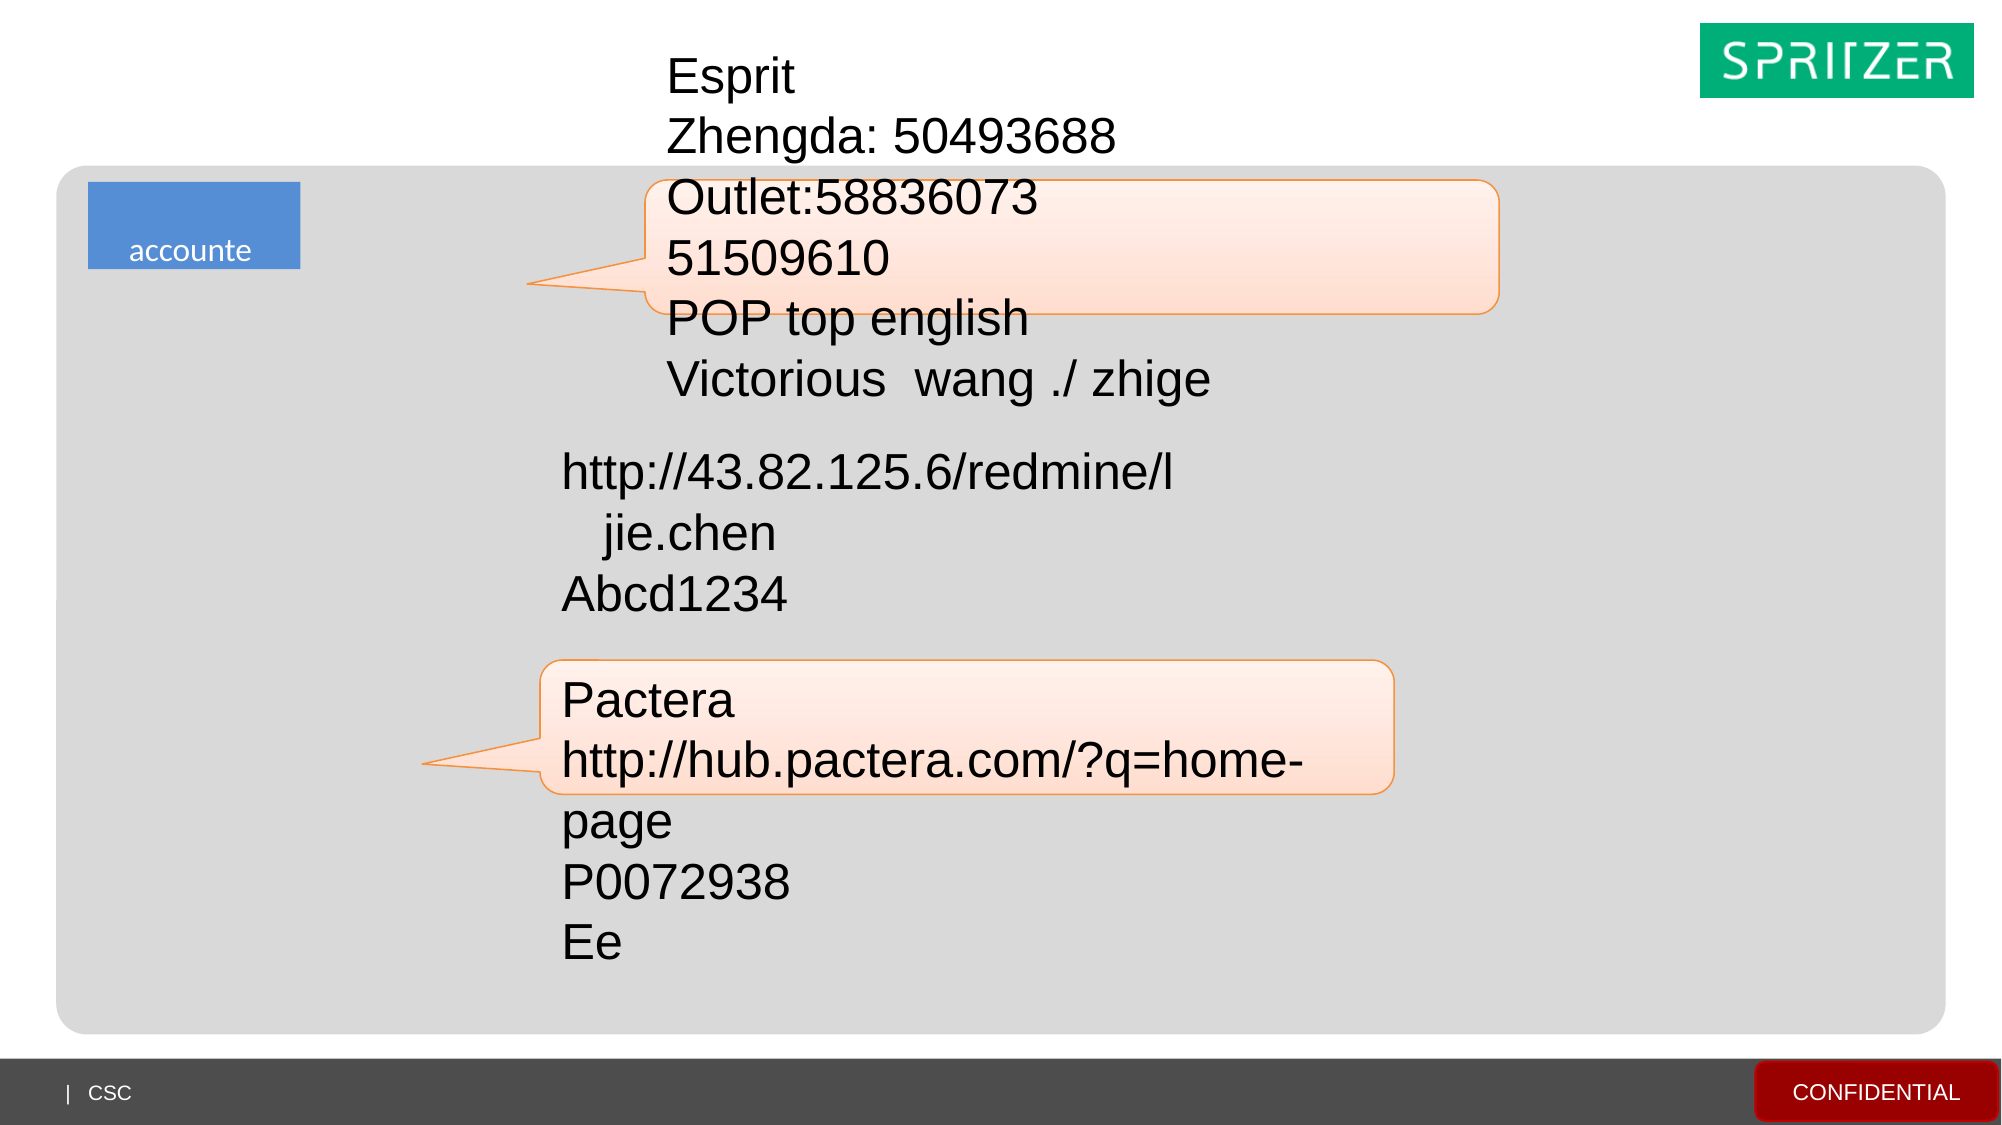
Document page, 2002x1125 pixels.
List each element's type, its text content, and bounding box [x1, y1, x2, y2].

text_box accounte [88, 181, 301, 270]
text_box Esprit Zhengda: 50493688 Outlet:58836073 51509610 POP top english Victorious wang ./ zhige [527, 179, 1500, 315]
picture [1700, 23, 1974, 98]
text_box http://43.82.125.6/redmine/l jie.chen Abcd1234 Pactera http://hub.pactera.com/?q=home-page P0072938 Ee [422, 660, 1395, 795]
